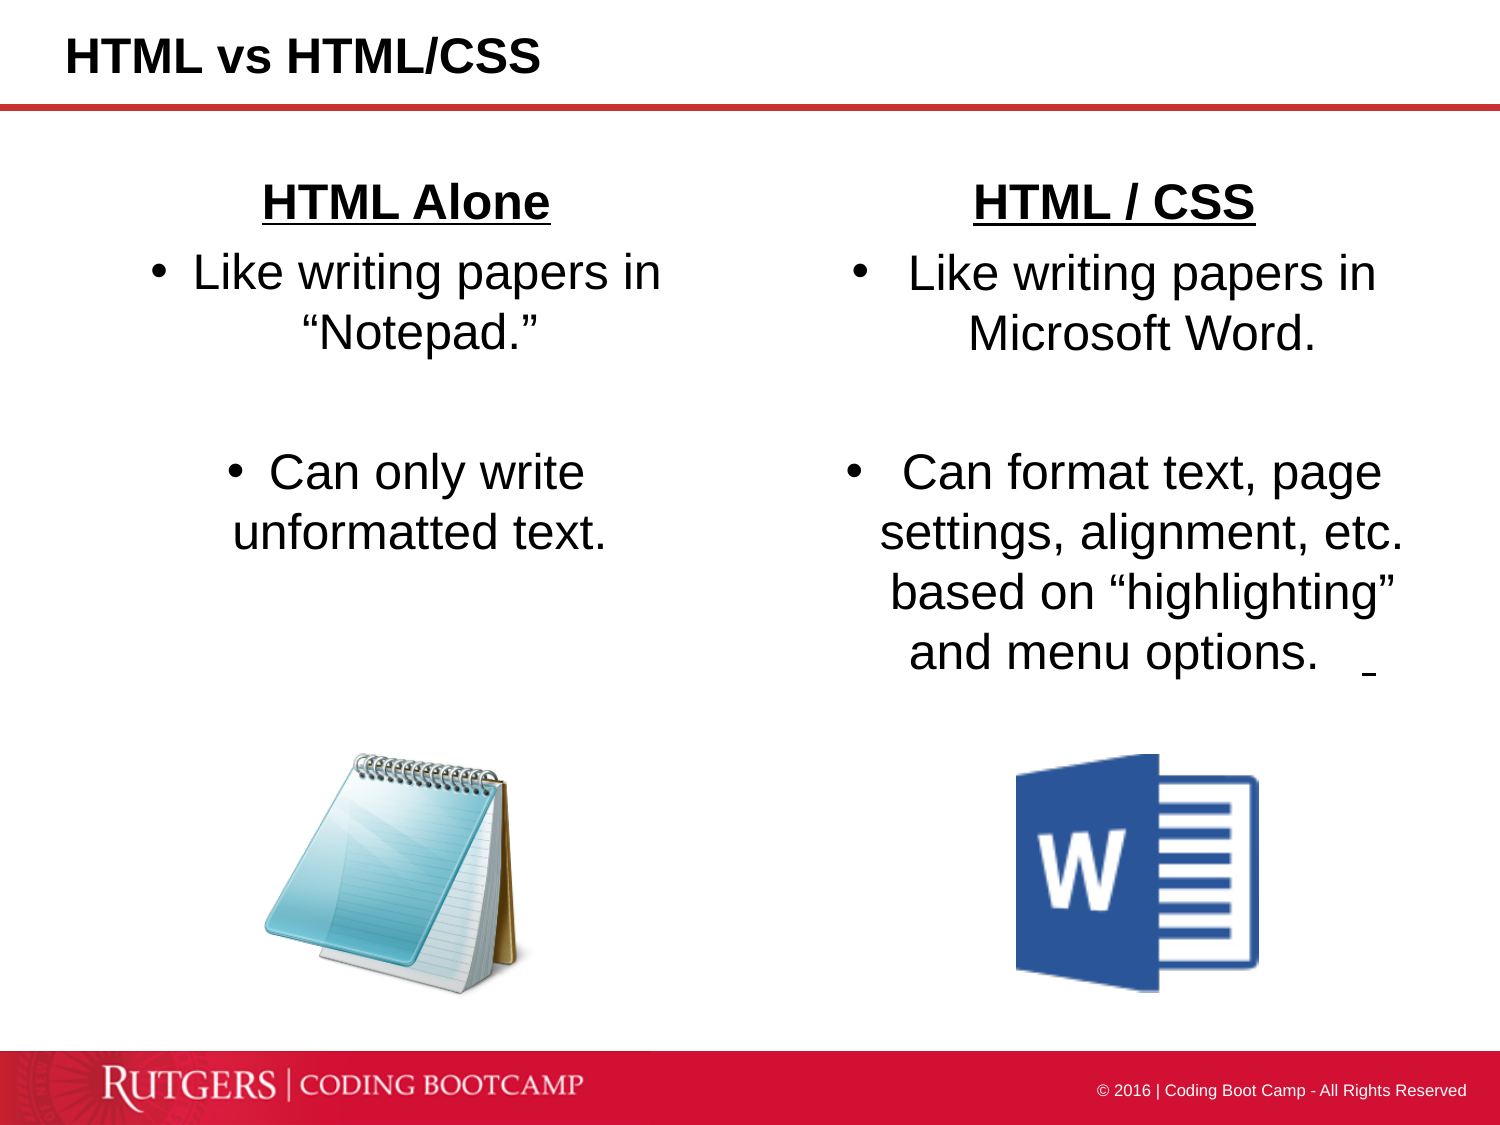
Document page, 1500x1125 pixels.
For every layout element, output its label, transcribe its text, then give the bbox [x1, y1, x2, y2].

picture [263, 729, 539, 1005]
text_box HTML Alone Like writing papers in “Notepad.” Can only write unformatted text. [74, 162, 738, 905]
picture [1016, 754, 1259, 993]
picture [0, 1051, 650, 1125]
text_box HTML / CSS Like writing papers in Microsoft Word. Can format text, page settings, alignment, etc. based on “highlighting” and menu options. [778, 162, 1451, 905]
text_box HTML vs HTML/CSS [49, 16, 888, 91]
